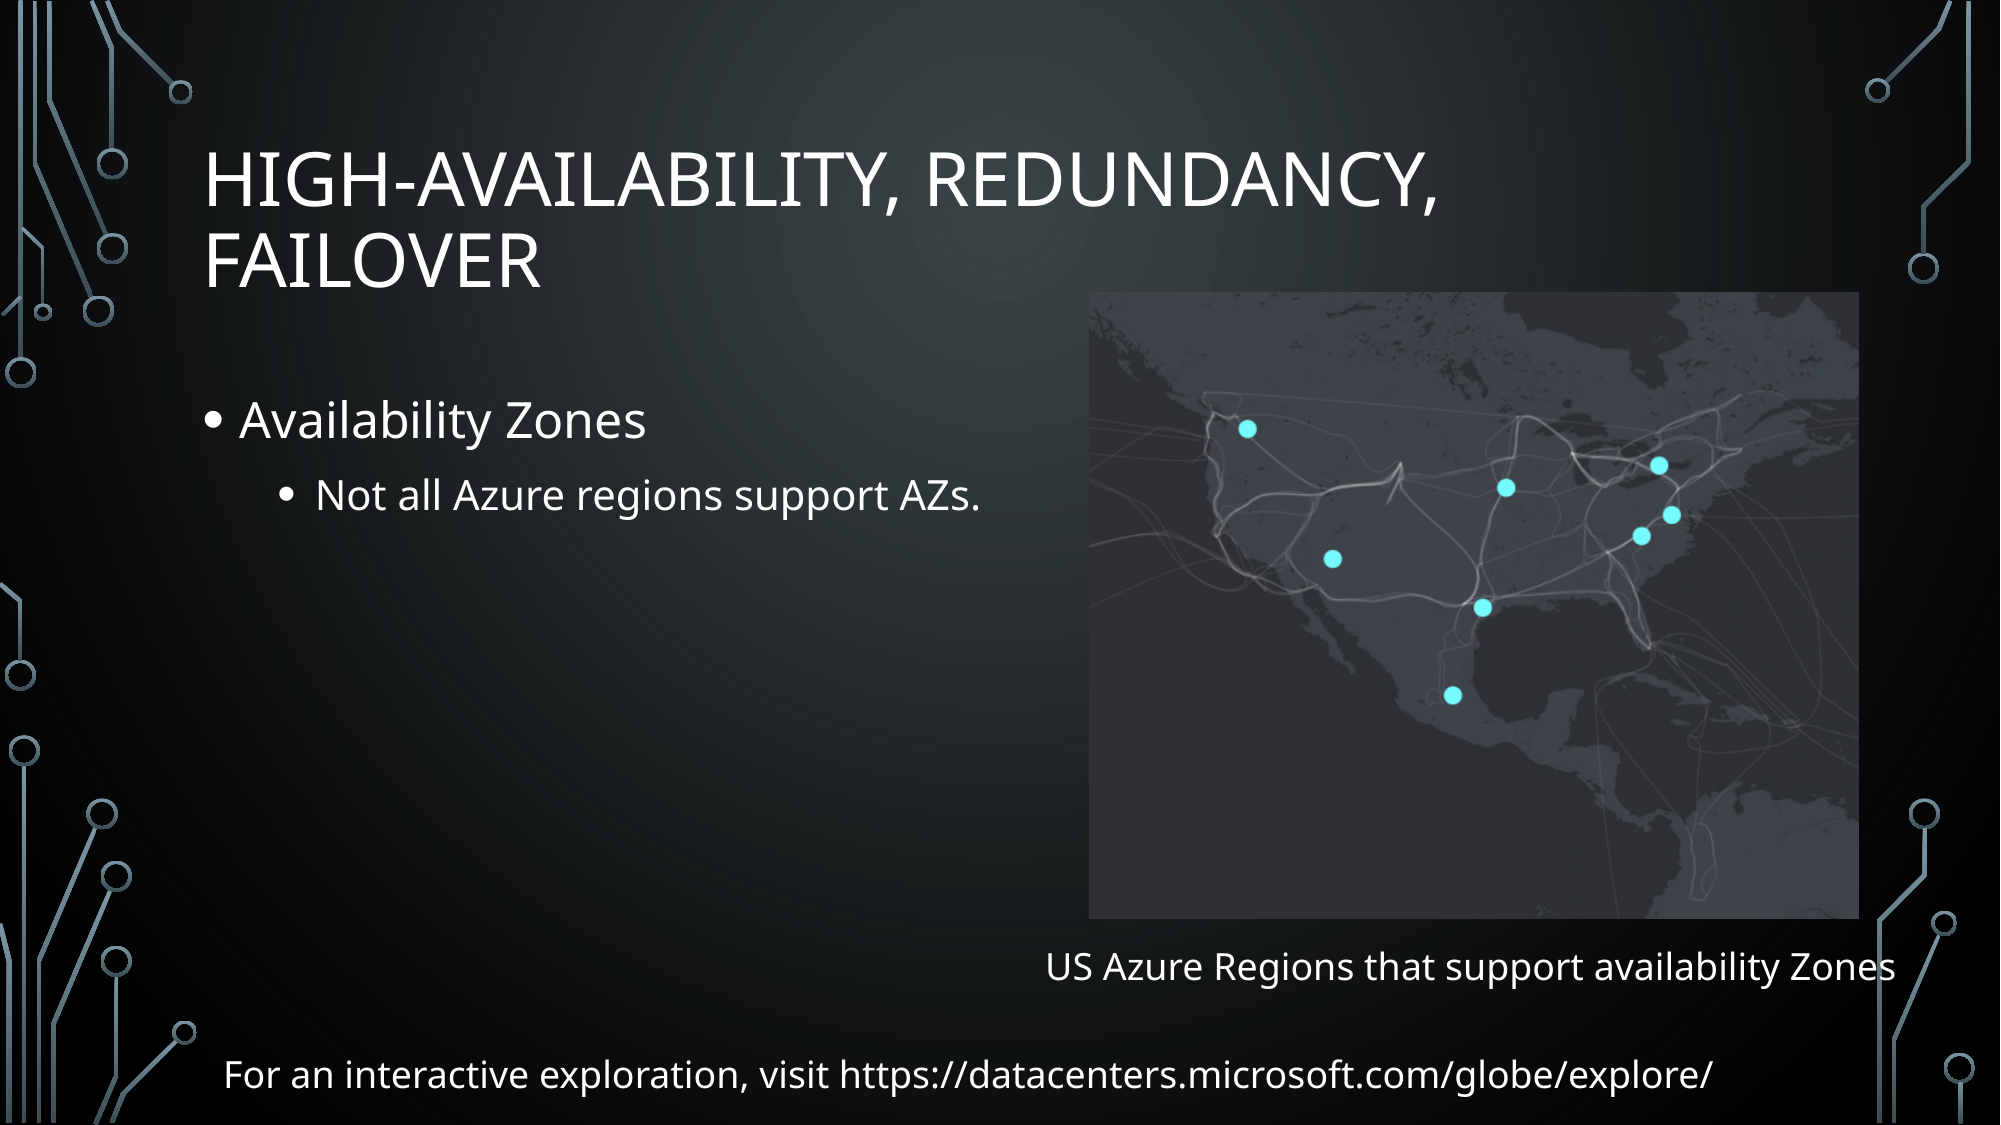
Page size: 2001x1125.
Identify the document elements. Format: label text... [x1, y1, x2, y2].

text_box For an interactive exploration, visit https://datacenters.microsoft.com/globe/explore/ [208, 1043, 1732, 1103]
picture [1089, 291, 1860, 920]
text_box US Azure Regions that support availability Zones [1030, 935, 1913, 995]
list Availability Zones Not all Azure regions support AZs. [187, 369, 1090, 950]
title High-Availability, Redundancy, Failover [187, 101, 1813, 344]
